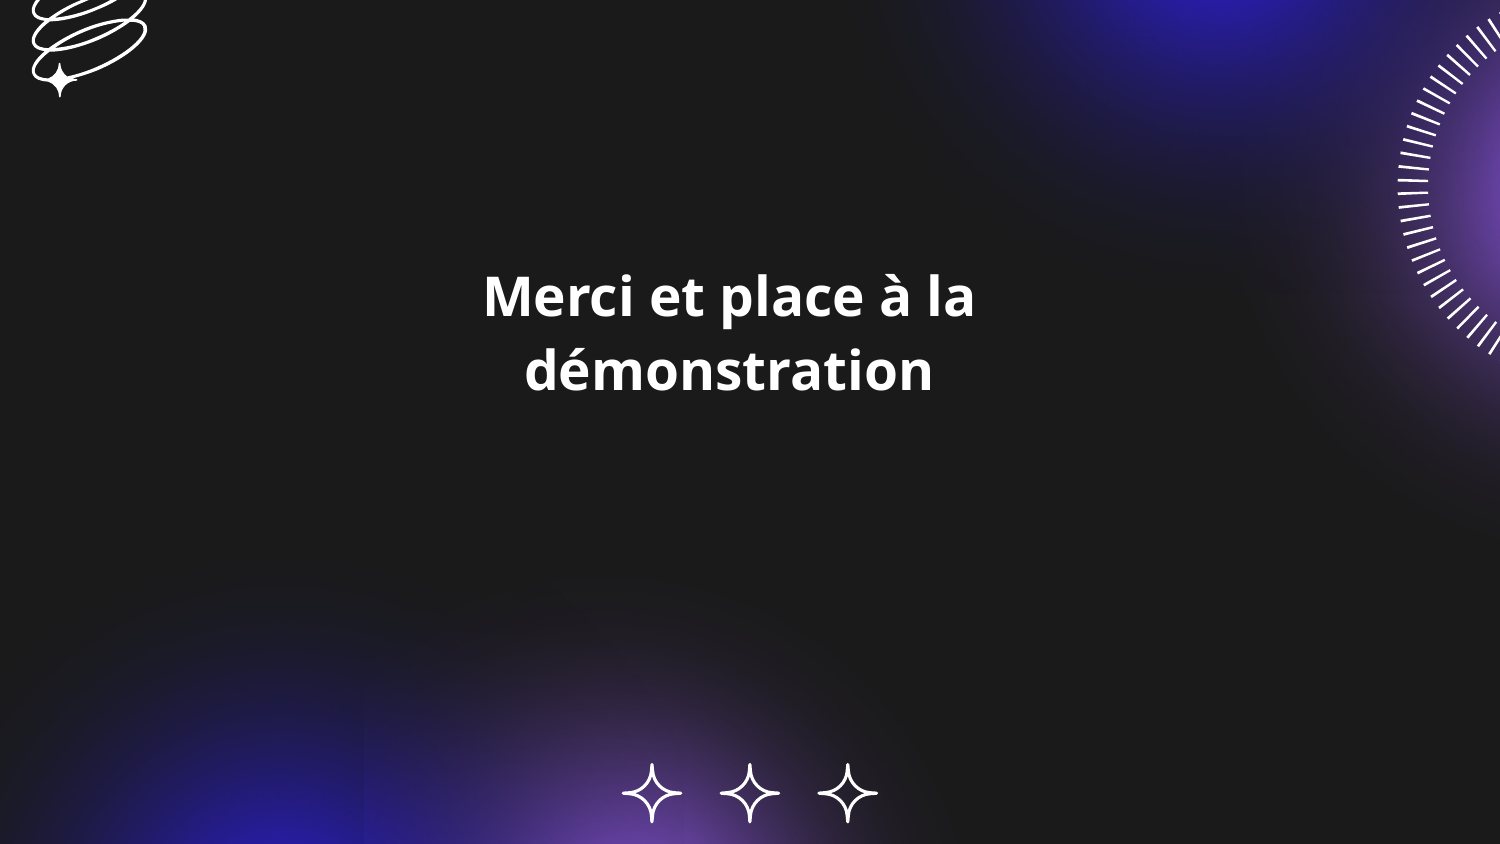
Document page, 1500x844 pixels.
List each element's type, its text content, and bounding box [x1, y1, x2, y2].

picture [0, 499, 1092, 844]
text_box Merci et place à la démonstration [364, 242, 1095, 422]
picture [817, 0, 1500, 573]
